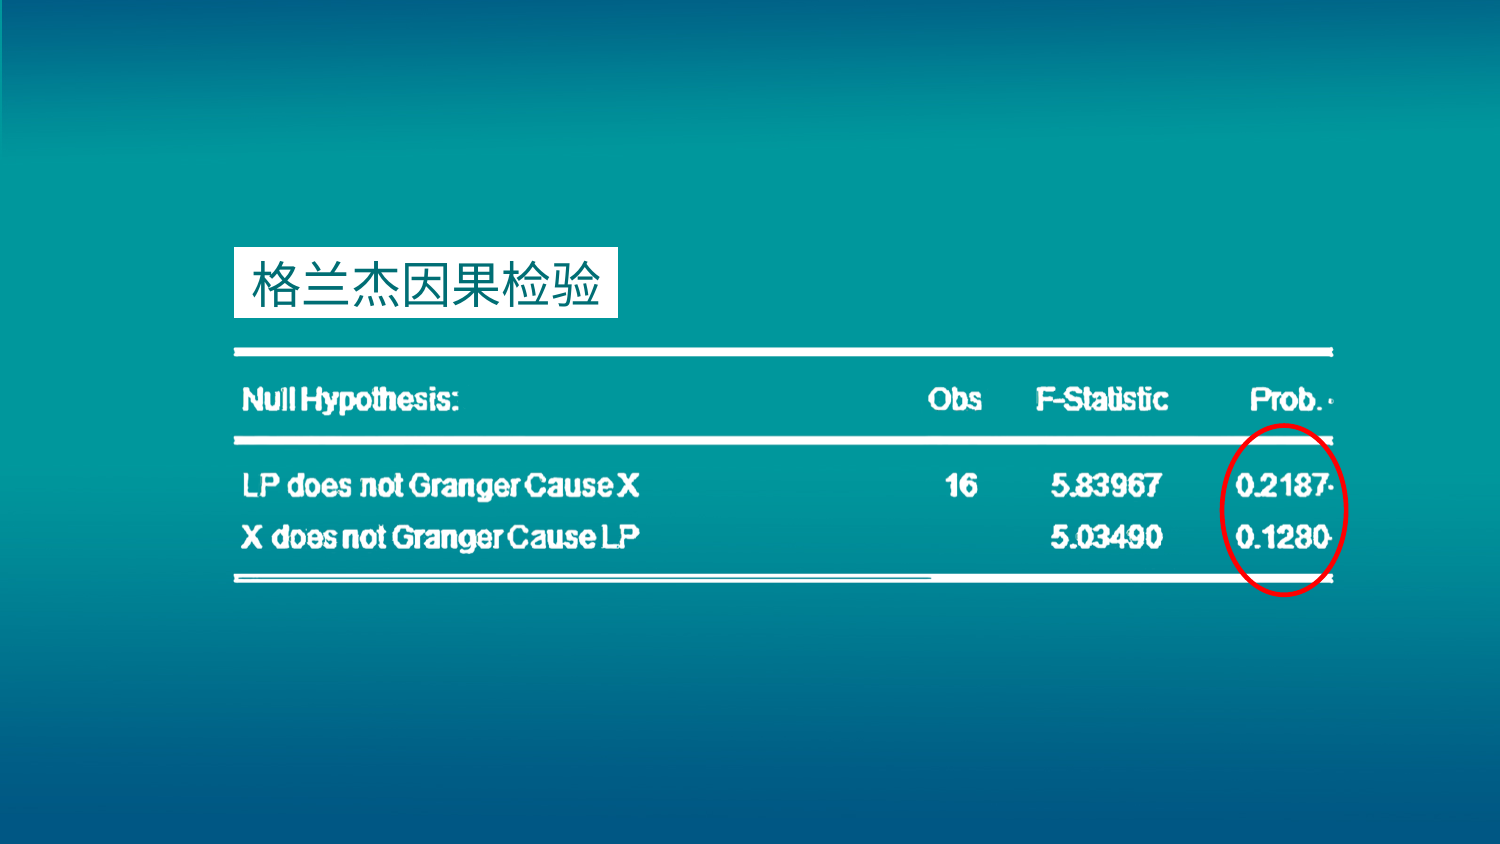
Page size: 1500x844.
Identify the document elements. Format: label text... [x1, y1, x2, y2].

text_box 格兰杰因果检验 [236, 245, 616, 321]
text_box [1339, 468, 1347, 552]
picture [0, 0, 1500, 657]
